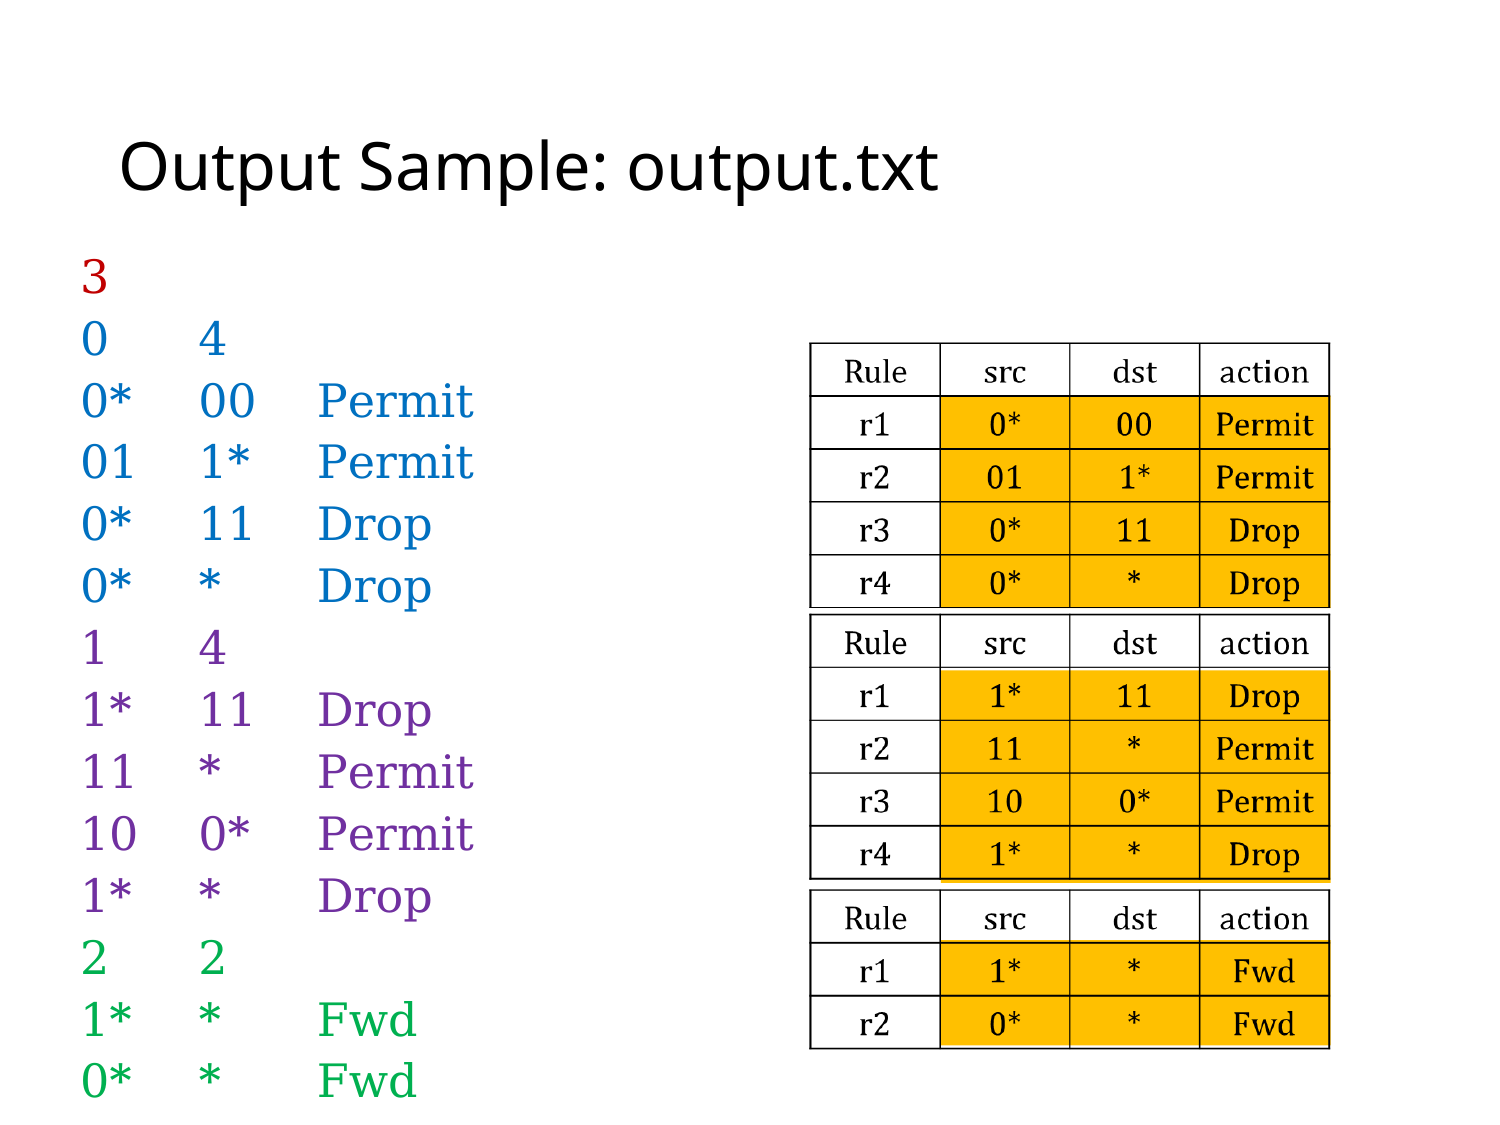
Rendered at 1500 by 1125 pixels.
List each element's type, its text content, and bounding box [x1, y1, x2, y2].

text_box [809, 338, 1331, 1063]
text_box 3 0 4 0* 00 Permit 01 1* Permit 0* 11 Drop 0* * Drop 1 4 1* 11 Drop 11 * Permit 10 0* Permit 1* * Drop 2 2 1* * Fwd 0* * Fwd [64, 246, 1459, 1125]
title Output Sample: output.txt [103, 59, 1397, 246]
